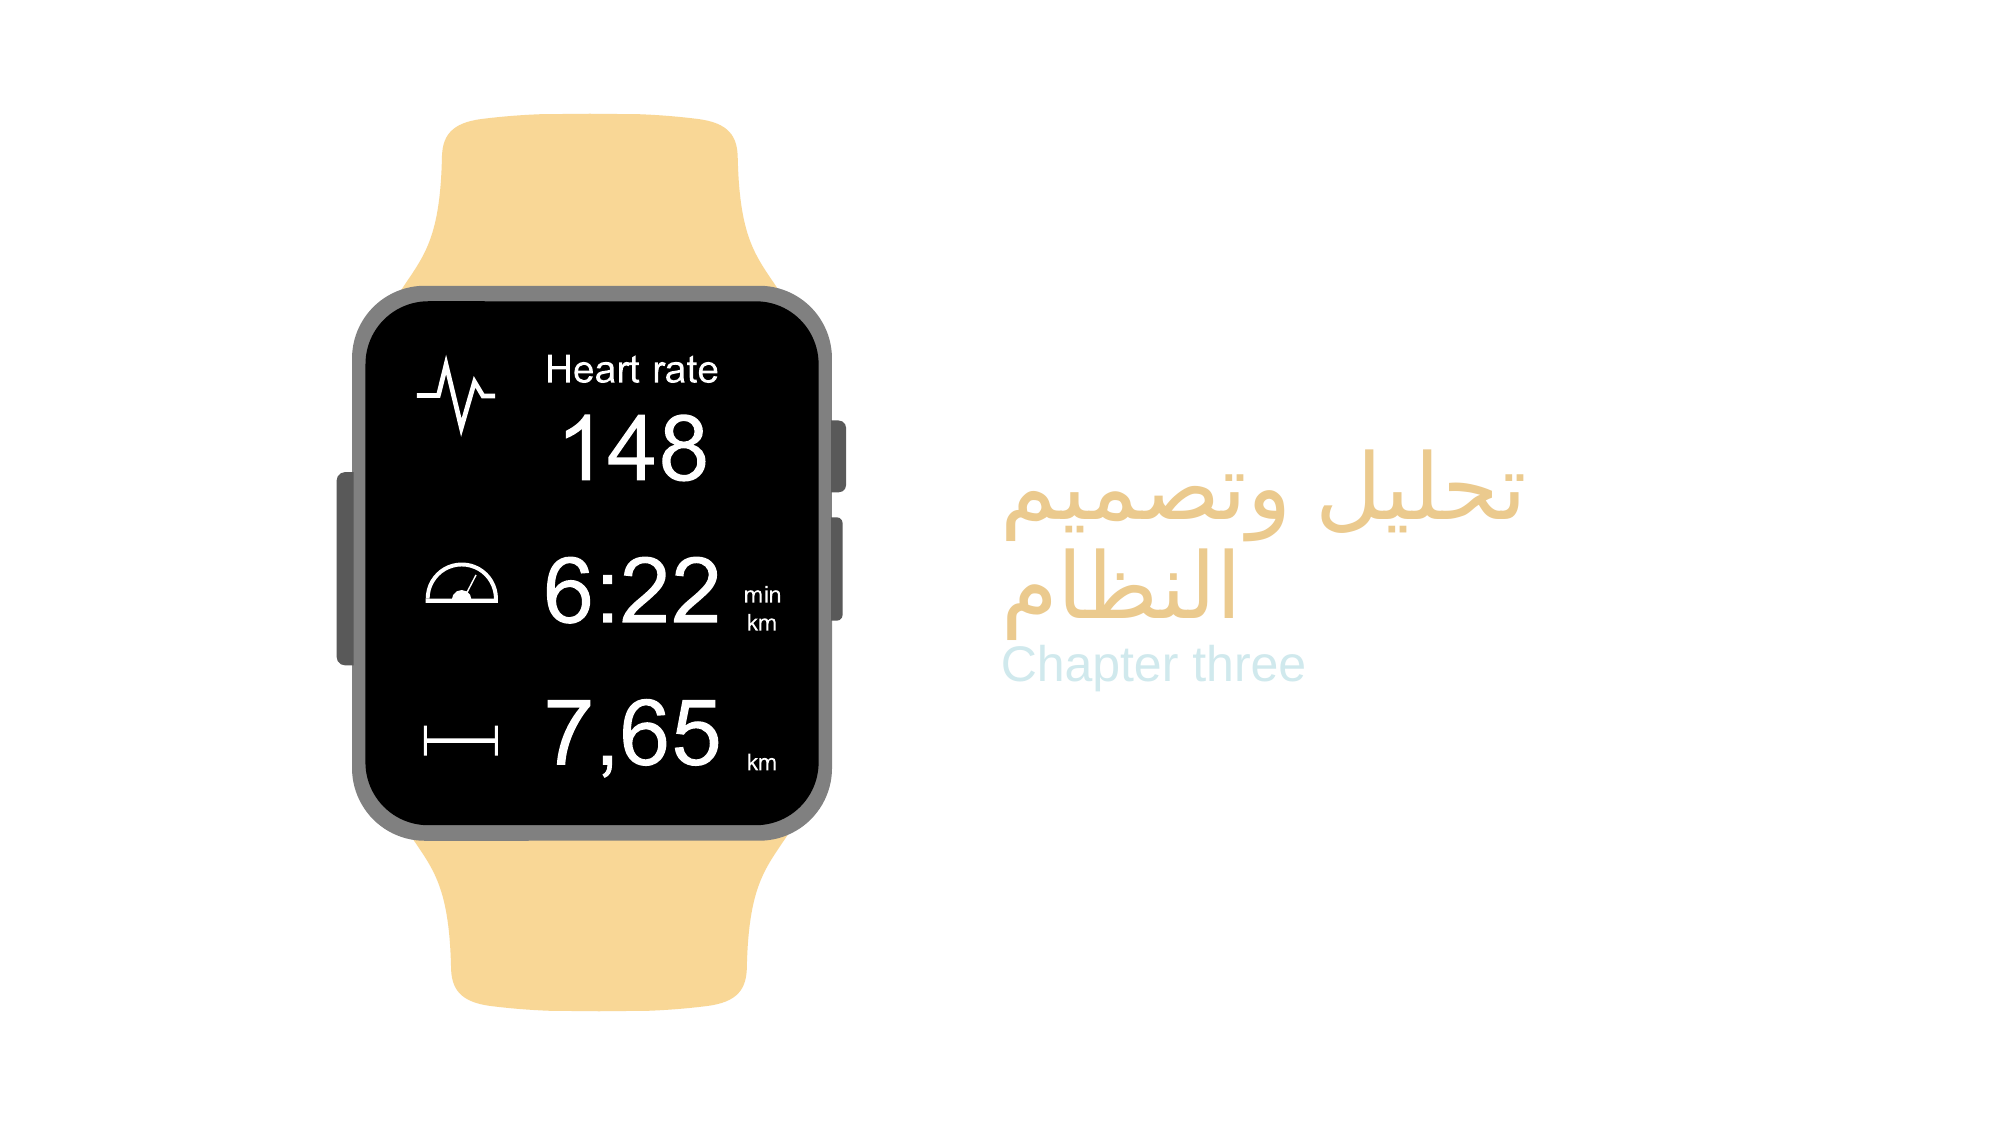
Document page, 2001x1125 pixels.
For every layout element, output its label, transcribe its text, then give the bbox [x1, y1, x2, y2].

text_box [336, 113, 847, 1012]
text_box تحليل وتصميم النظام Chapter three [986, 448, 1685, 685]
